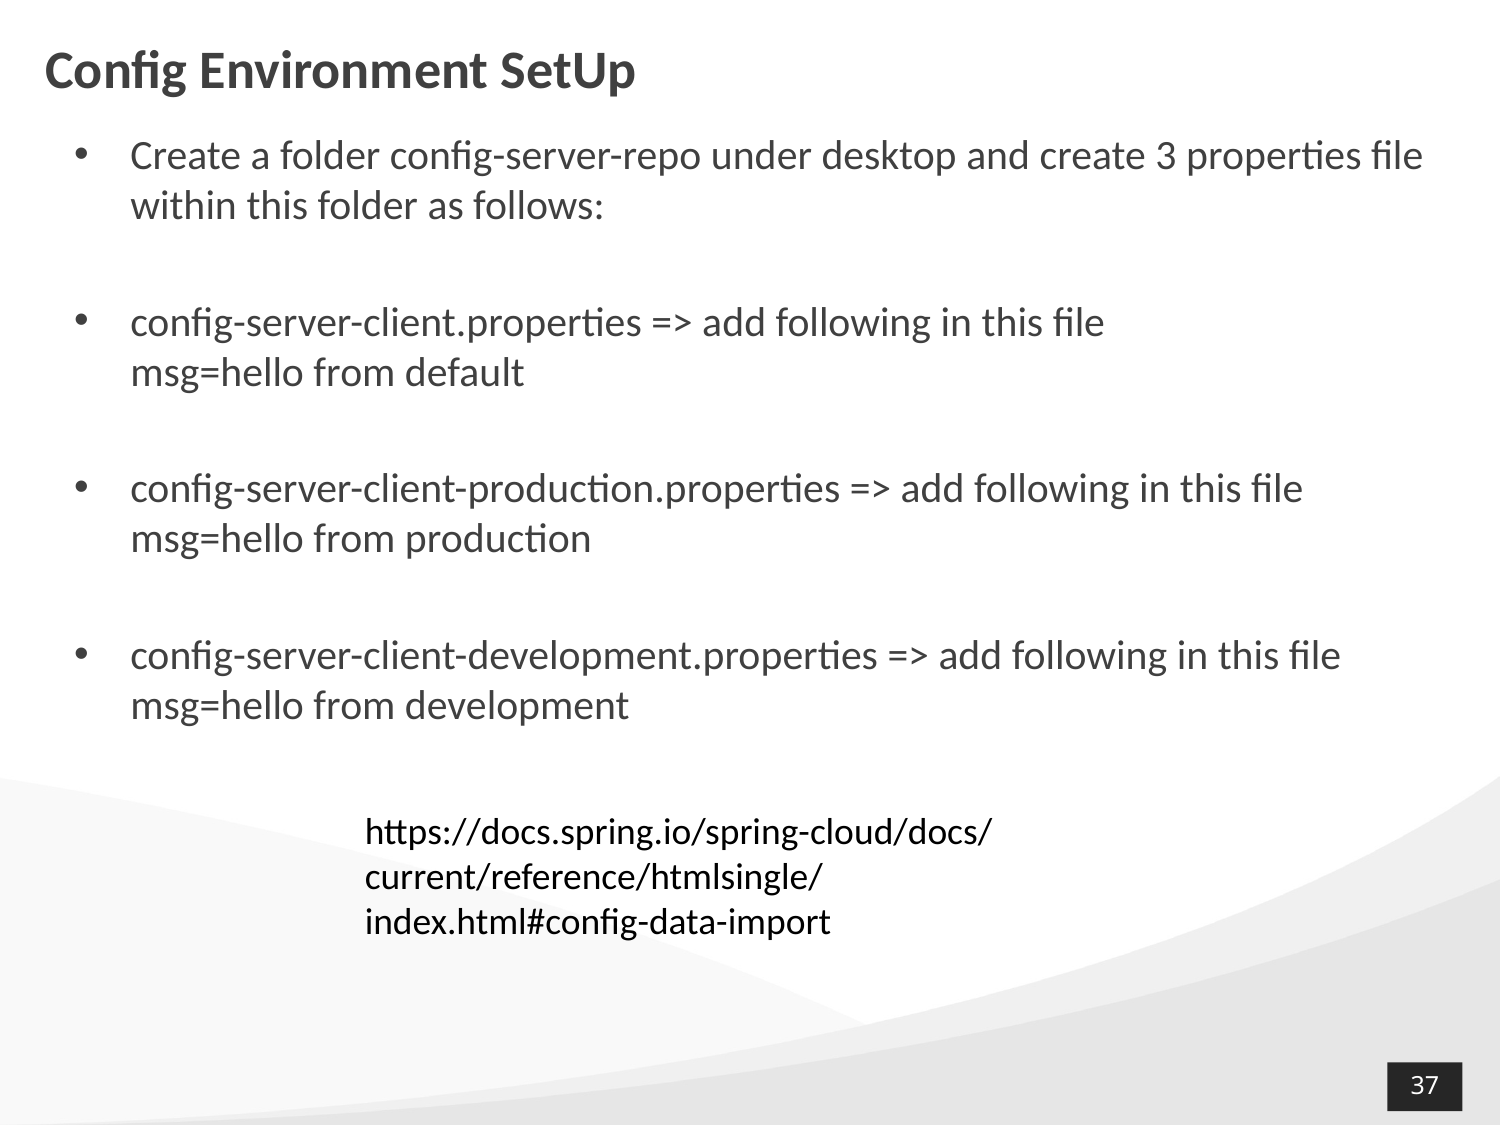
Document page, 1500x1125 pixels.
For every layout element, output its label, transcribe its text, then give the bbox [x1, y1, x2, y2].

picture [0, 0, 1500, 1125]
list Create a folder config-server-repo under desktop and create 3 properties file within this folder as follows: config-server-client.properties => add following in this file msg=hello from default config-server-client-production.properties => add following in this file msg=hello from production config-server-client-development.properties => add following in this file msg=hello from development [59, 120, 1450, 1075]
text_box https://docs.spring.io/spring-cloud/docs/current/reference/htmlsingle/index.html#config-data-import [349, 799, 1100, 950]
title Config Environment SetUp [30, 21, 1478, 113]
